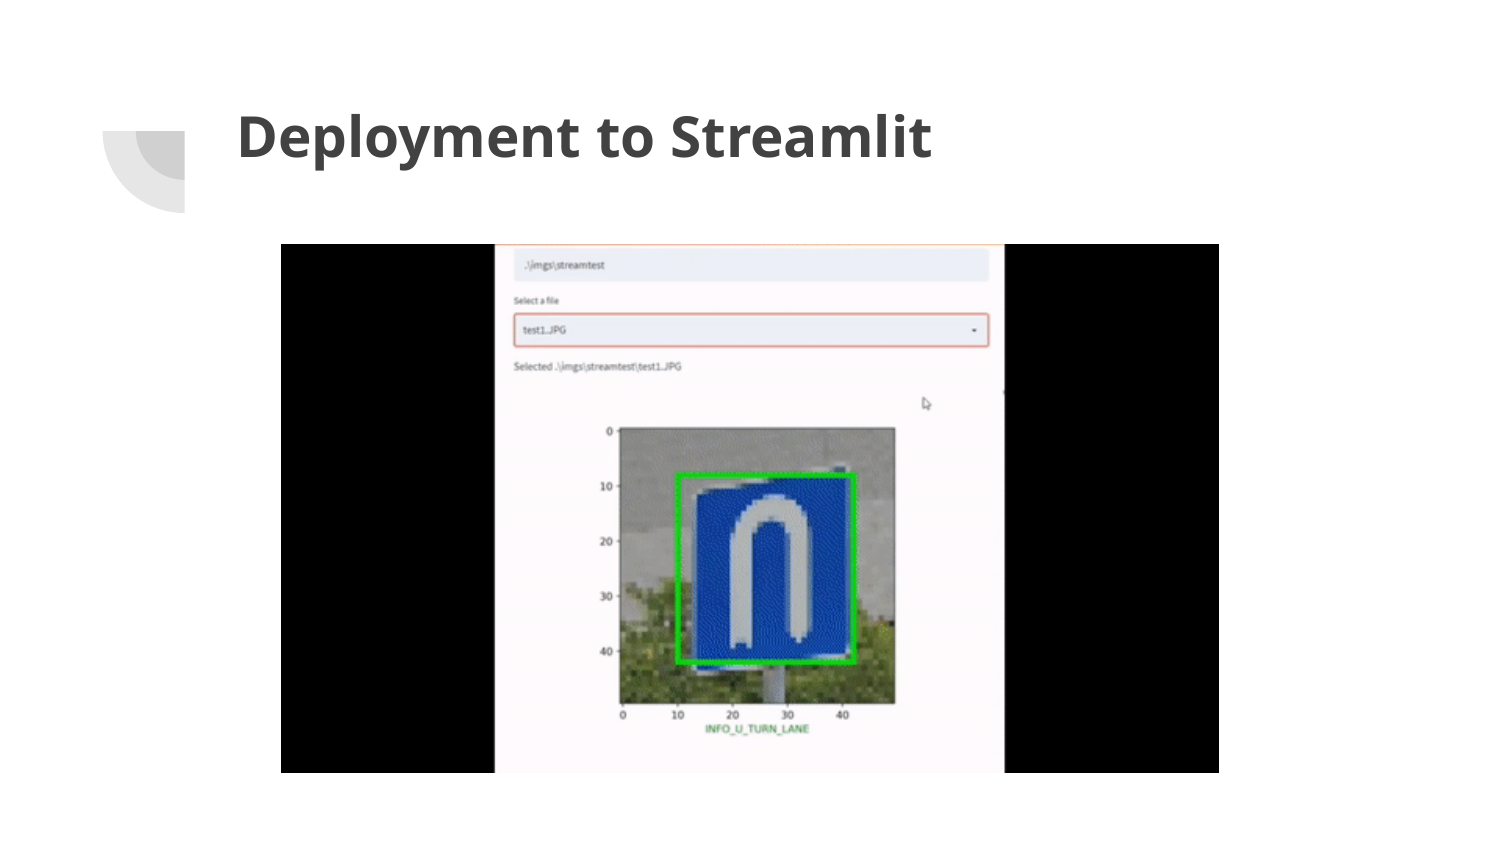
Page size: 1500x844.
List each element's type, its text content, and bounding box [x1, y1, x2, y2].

picture [281, 244, 1219, 774]
title Deployment to Streamlit [221, 86, 957, 202]
